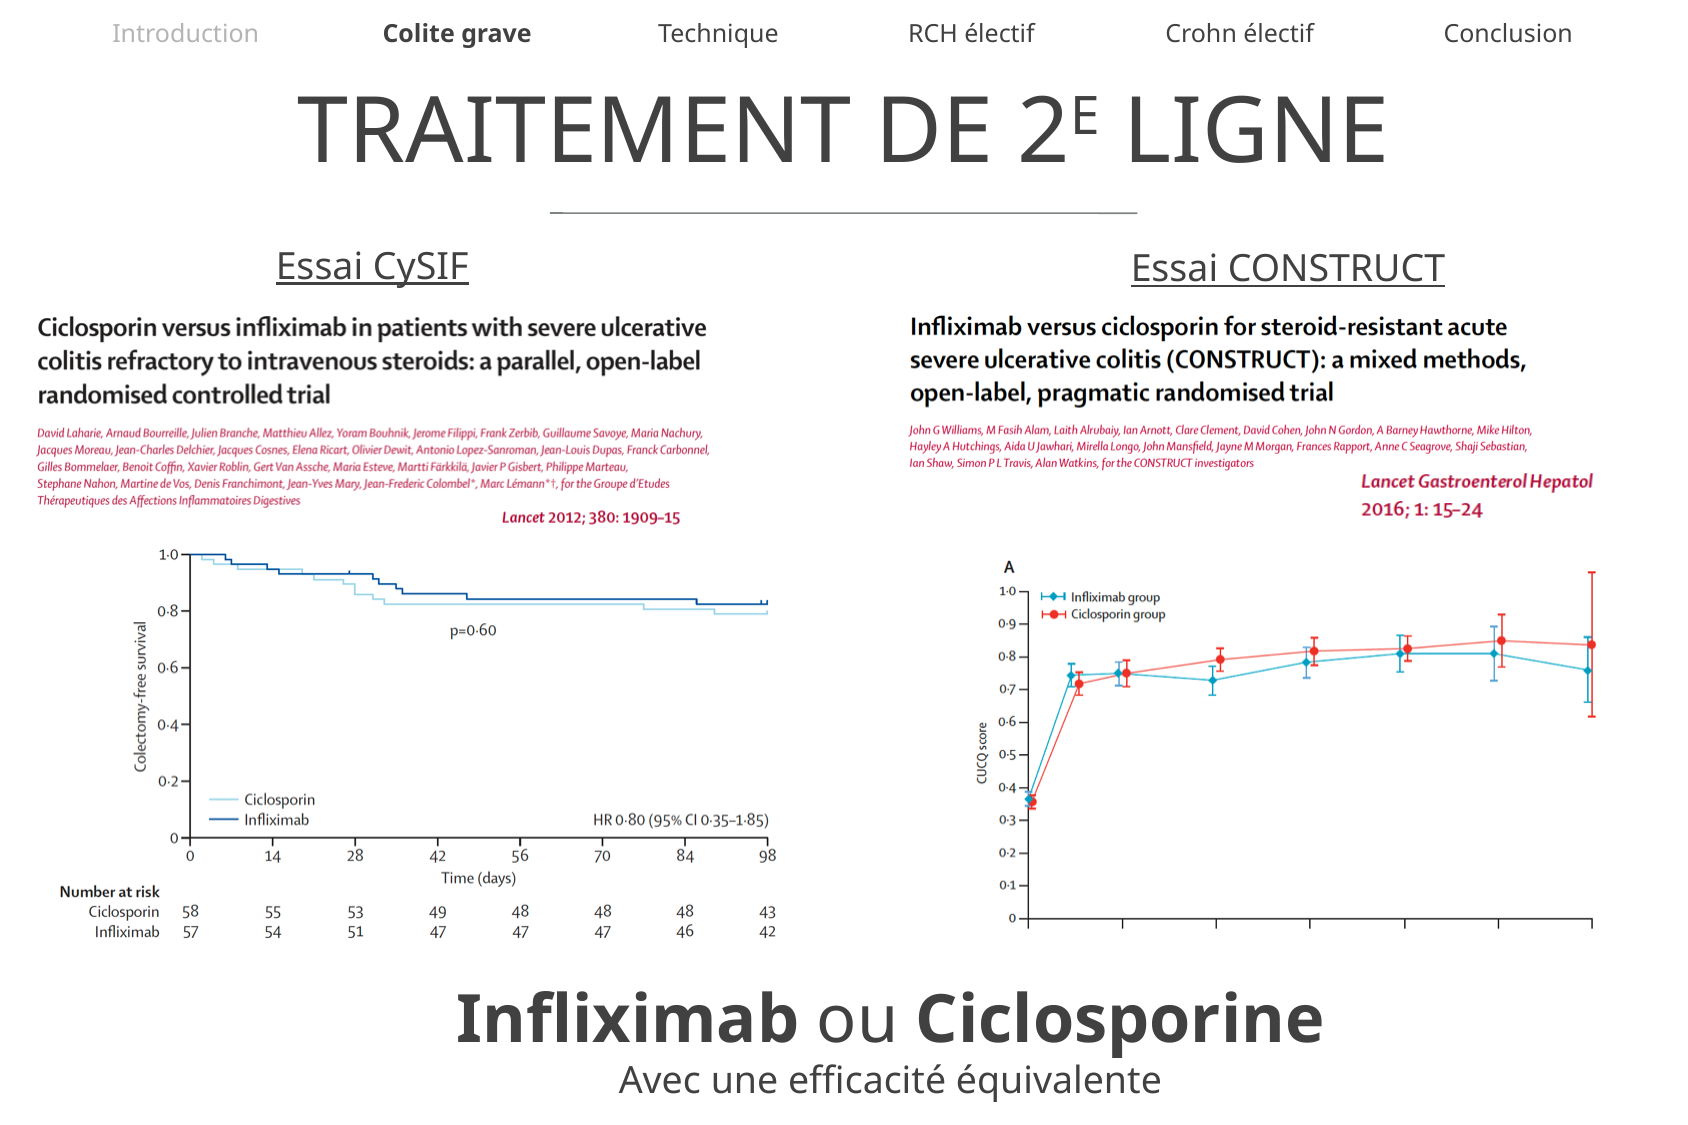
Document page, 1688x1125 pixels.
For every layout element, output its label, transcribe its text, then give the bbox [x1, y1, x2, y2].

text_box Infliximab ou Ciclosporine Avec une efficacité équivalente [441, 968, 1340, 1109]
picture [30, 542, 810, 954]
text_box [903, 311, 1604, 530]
title TRAITEMENT DE 2e LIGNE [84, 32, 1604, 220]
text_box Essai CONSTRUCT [1116, 236, 1461, 297]
picture [969, 554, 1608, 940]
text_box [95, 9, 1592, 56]
text_box Essai CySIF [261, 234, 484, 295]
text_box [30, 311, 714, 530]
